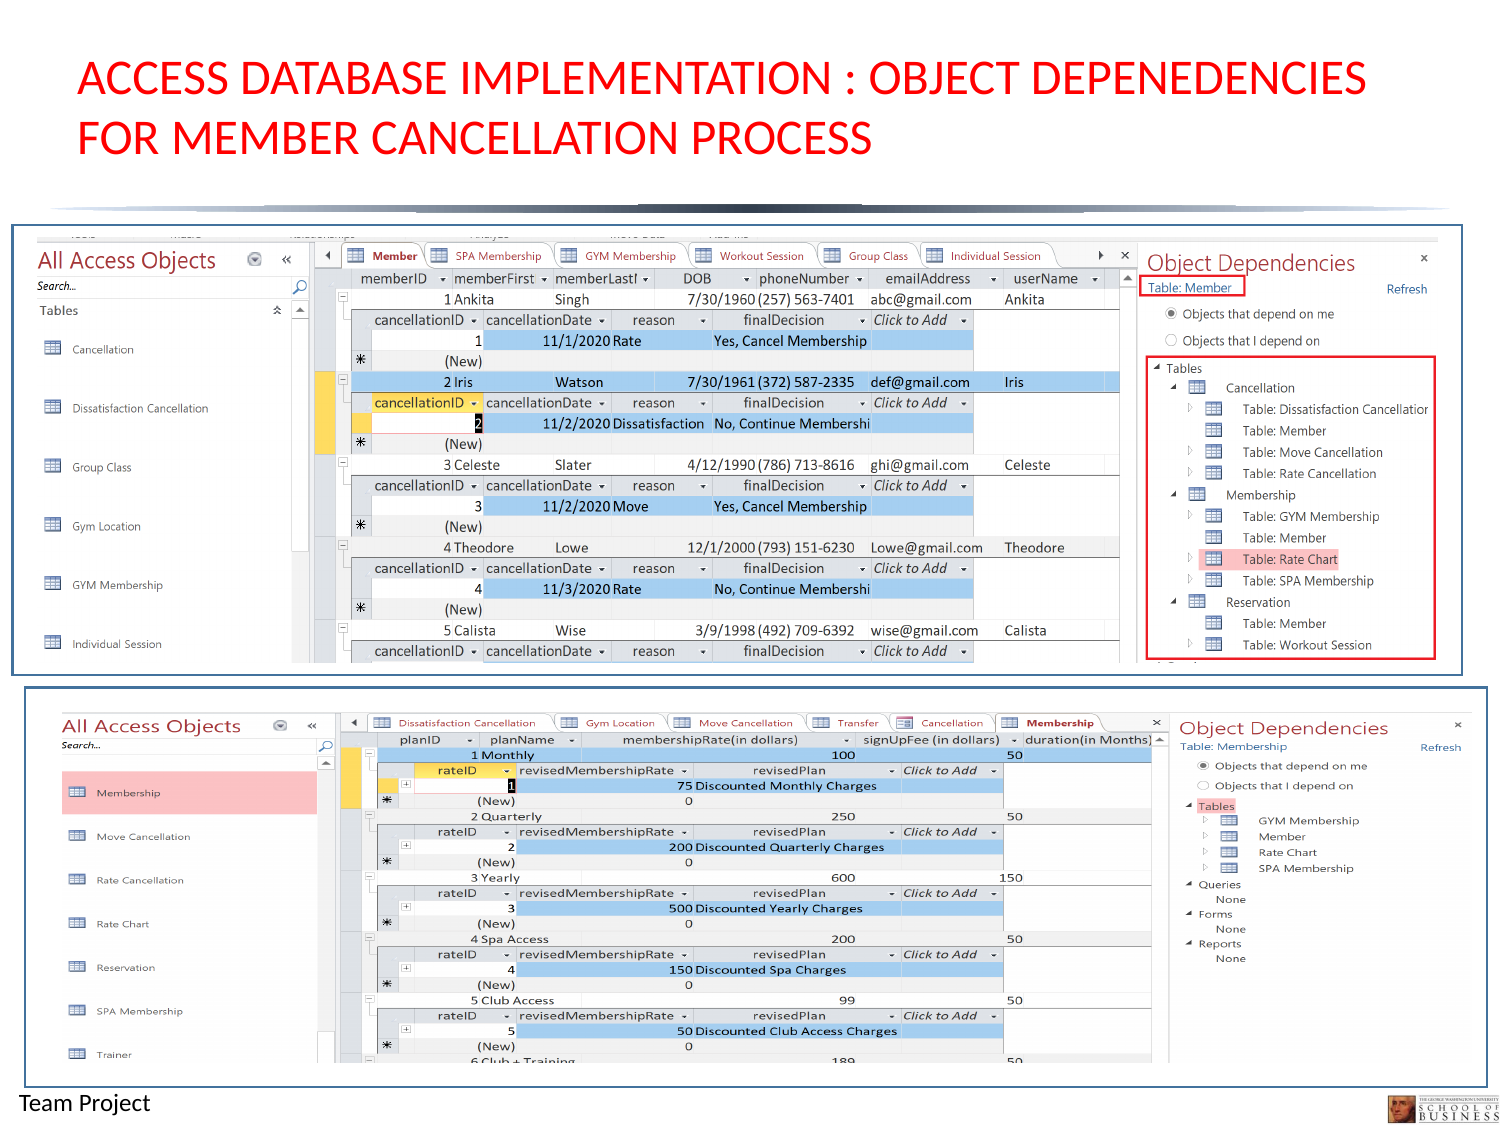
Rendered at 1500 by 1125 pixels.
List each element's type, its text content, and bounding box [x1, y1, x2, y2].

text_box ACCESS DATABASE IMPLEMENTATION : OBJECT DEPENEDENCIES FOR MEMBER CANCELLATION PROCESS [62, 37, 1475, 173]
text_box [24, 686, 1488, 1088]
picture [1387, 1094, 1500, 1125]
text_box [11, 224, 1463, 676]
picture [37, 237, 1438, 663]
picture [62, 712, 1472, 1063]
